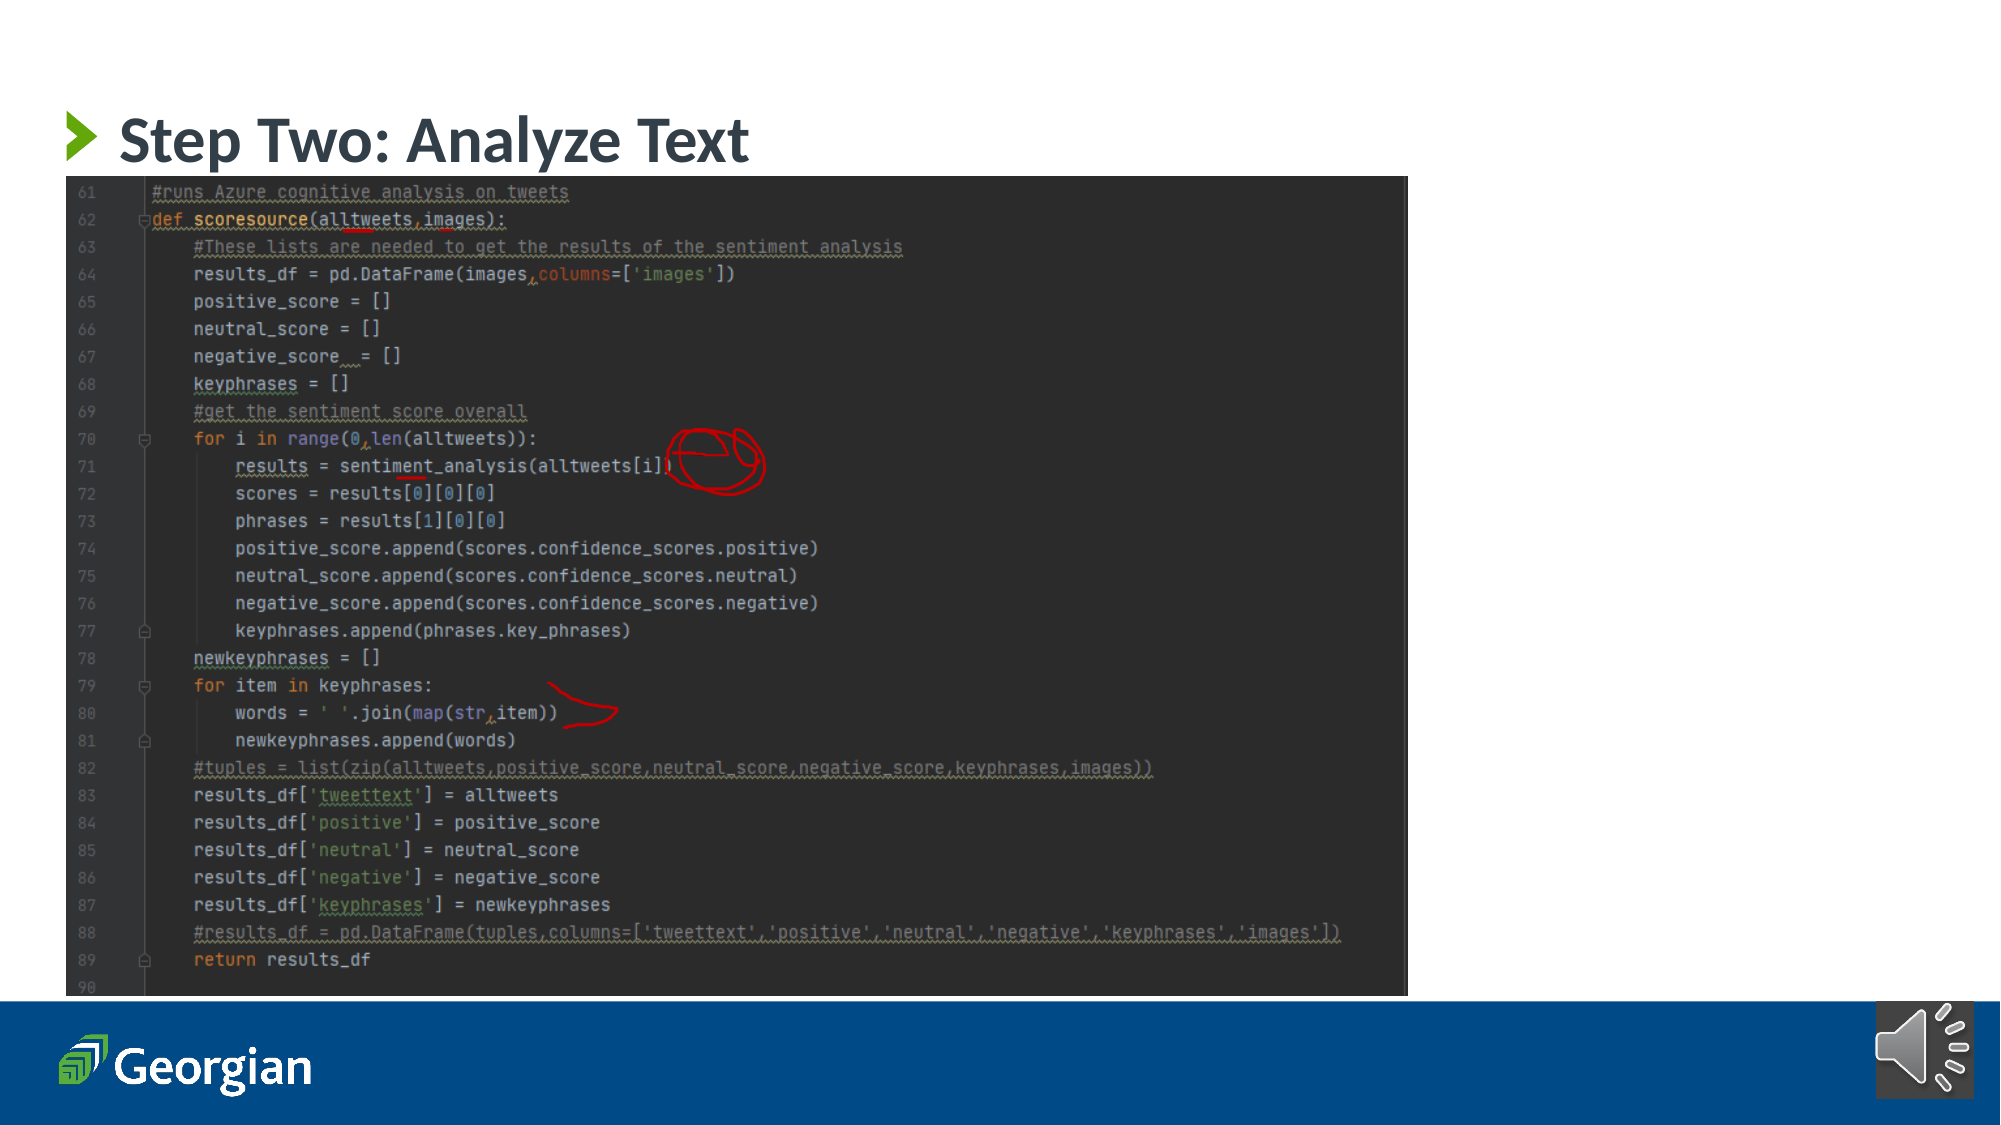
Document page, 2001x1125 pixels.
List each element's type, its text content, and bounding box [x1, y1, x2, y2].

picture [1874, 999, 1976, 1101]
picture [66, 176, 1408, 996]
picture [33, 1017, 336, 1122]
title Step Two: Analyze Text [66, 95, 1866, 220]
